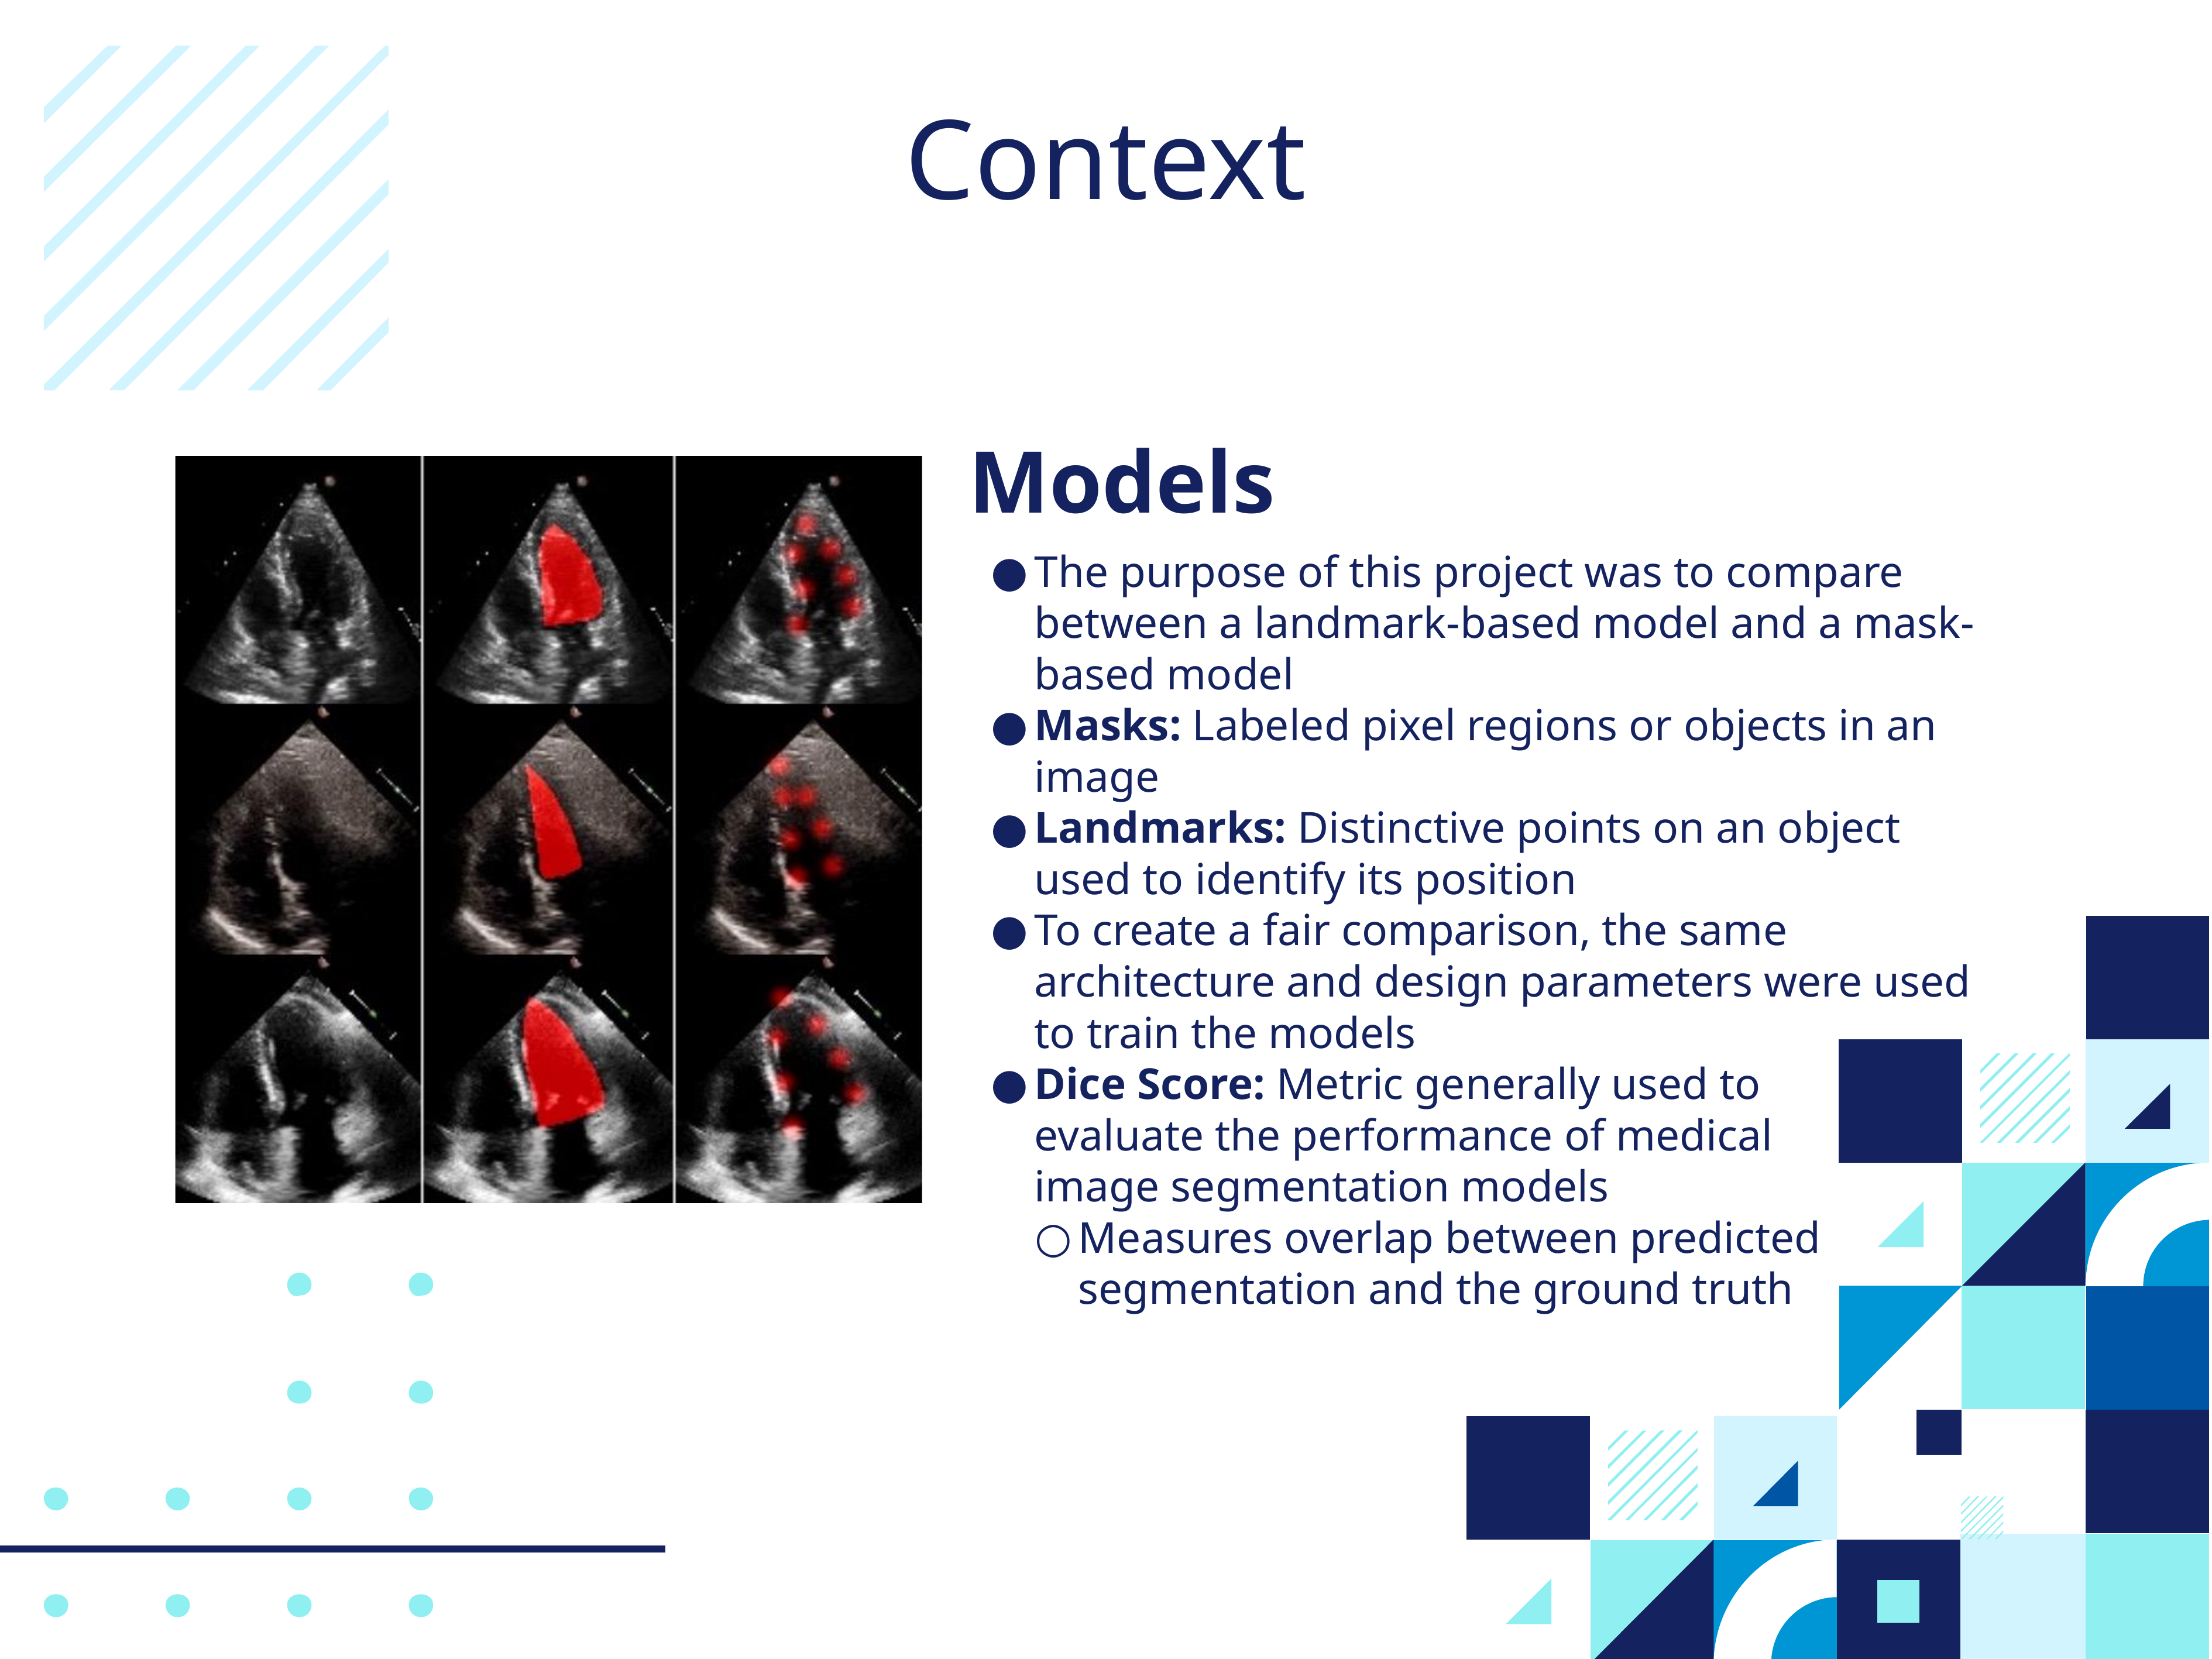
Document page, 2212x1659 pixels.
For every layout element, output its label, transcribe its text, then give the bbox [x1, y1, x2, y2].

list Models The purpose of this project was to compare between a landmark-based model and a mask-based model Masks: Labeled pixel regions or objects in an image Landmarks: Distinctive points on an object used to identify its position To create a fair comparison, the same architecture and design parameters were used to train the models Dice Score: Metric generally used to evaluate the performance of medical image segmentation models Measures overlap between predicted segmentation and the ground truth [922, 403, 2005, 1413]
title Context [44, 46, 2168, 265]
picture [175, 455, 922, 1203]
